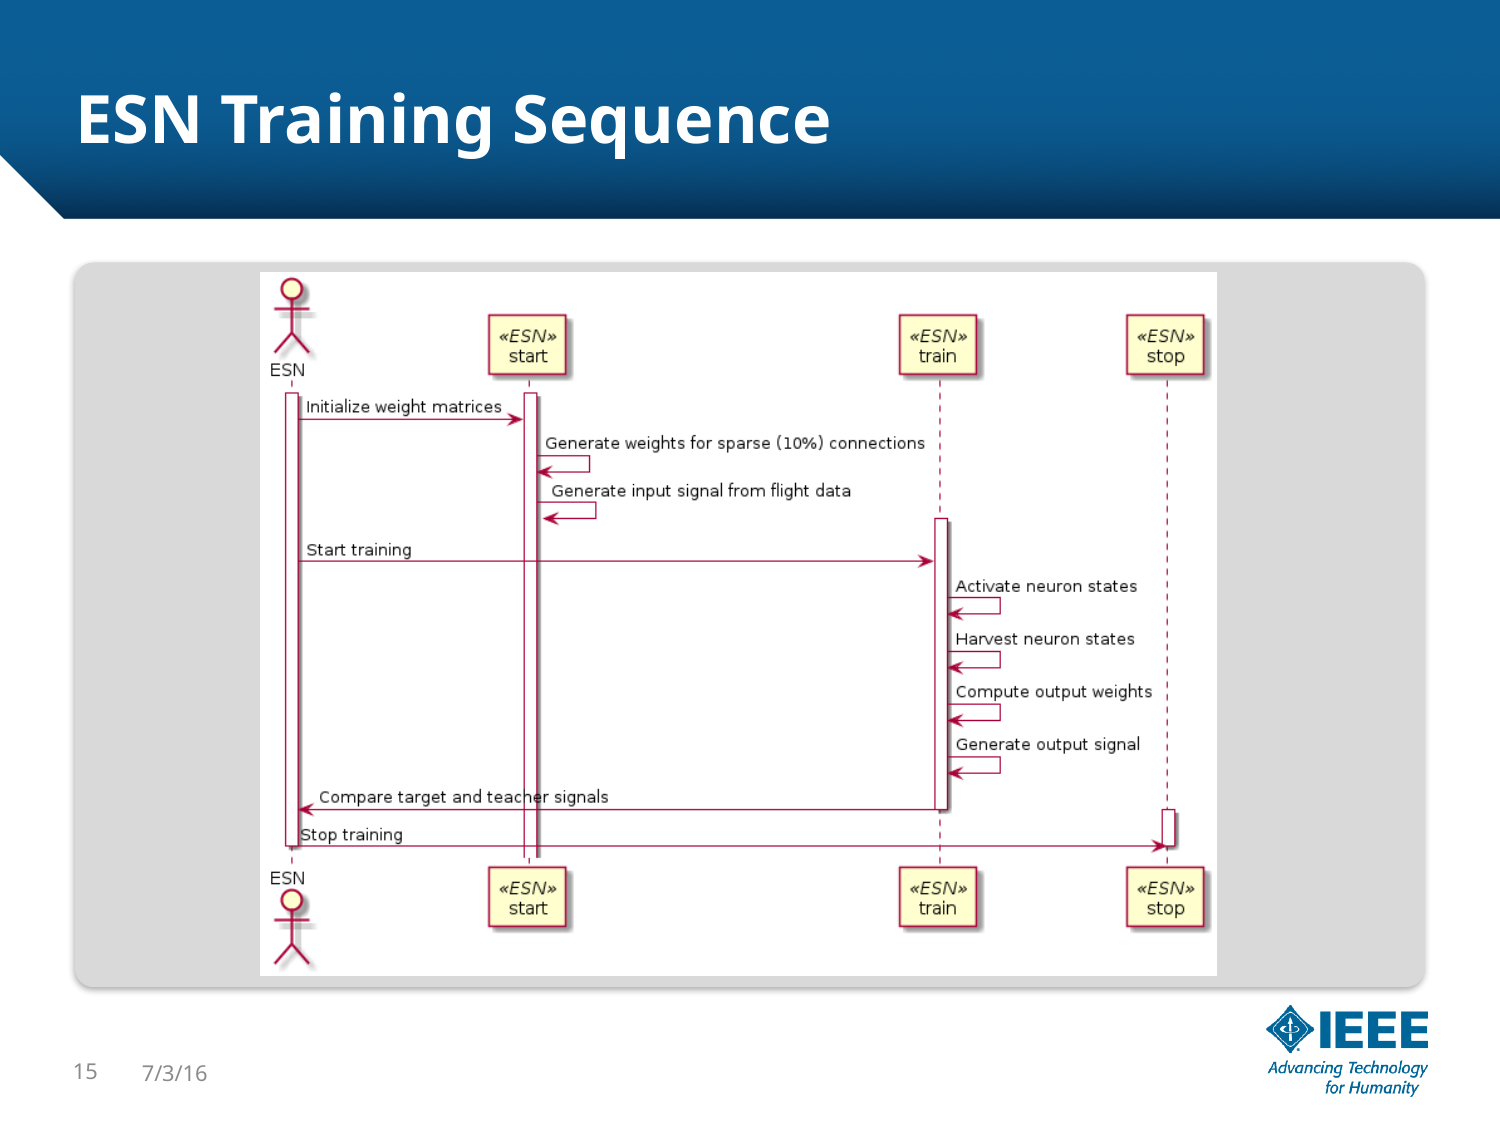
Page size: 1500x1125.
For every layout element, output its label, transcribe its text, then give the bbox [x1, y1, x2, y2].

text_box <number> [72, 1042, 132, 1103]
text_box 7/3/16 [141, 1042, 411, 1103]
text_box [74, 261, 1426, 988]
text_box ESN Training Sequence [60, 32, 1435, 201]
picture [0, 0, 1500, 1125]
